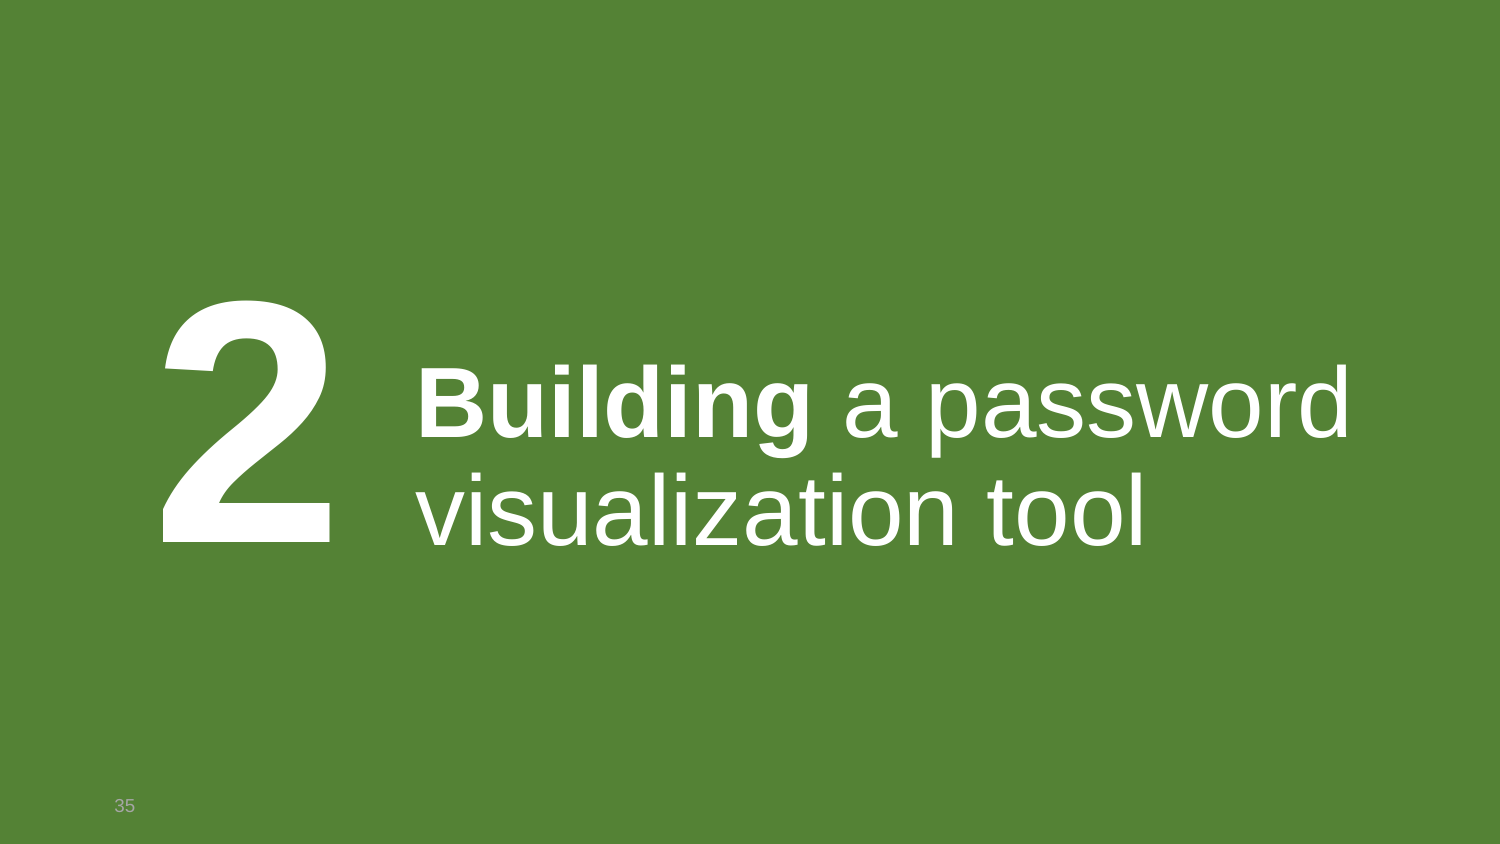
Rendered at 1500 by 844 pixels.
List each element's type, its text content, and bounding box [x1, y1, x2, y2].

text_box Building a password visualization tool [404, 271, 1435, 573]
title 2 [140, 272, 361, 623]
slide_number 35 [103, 782, 441, 827]
